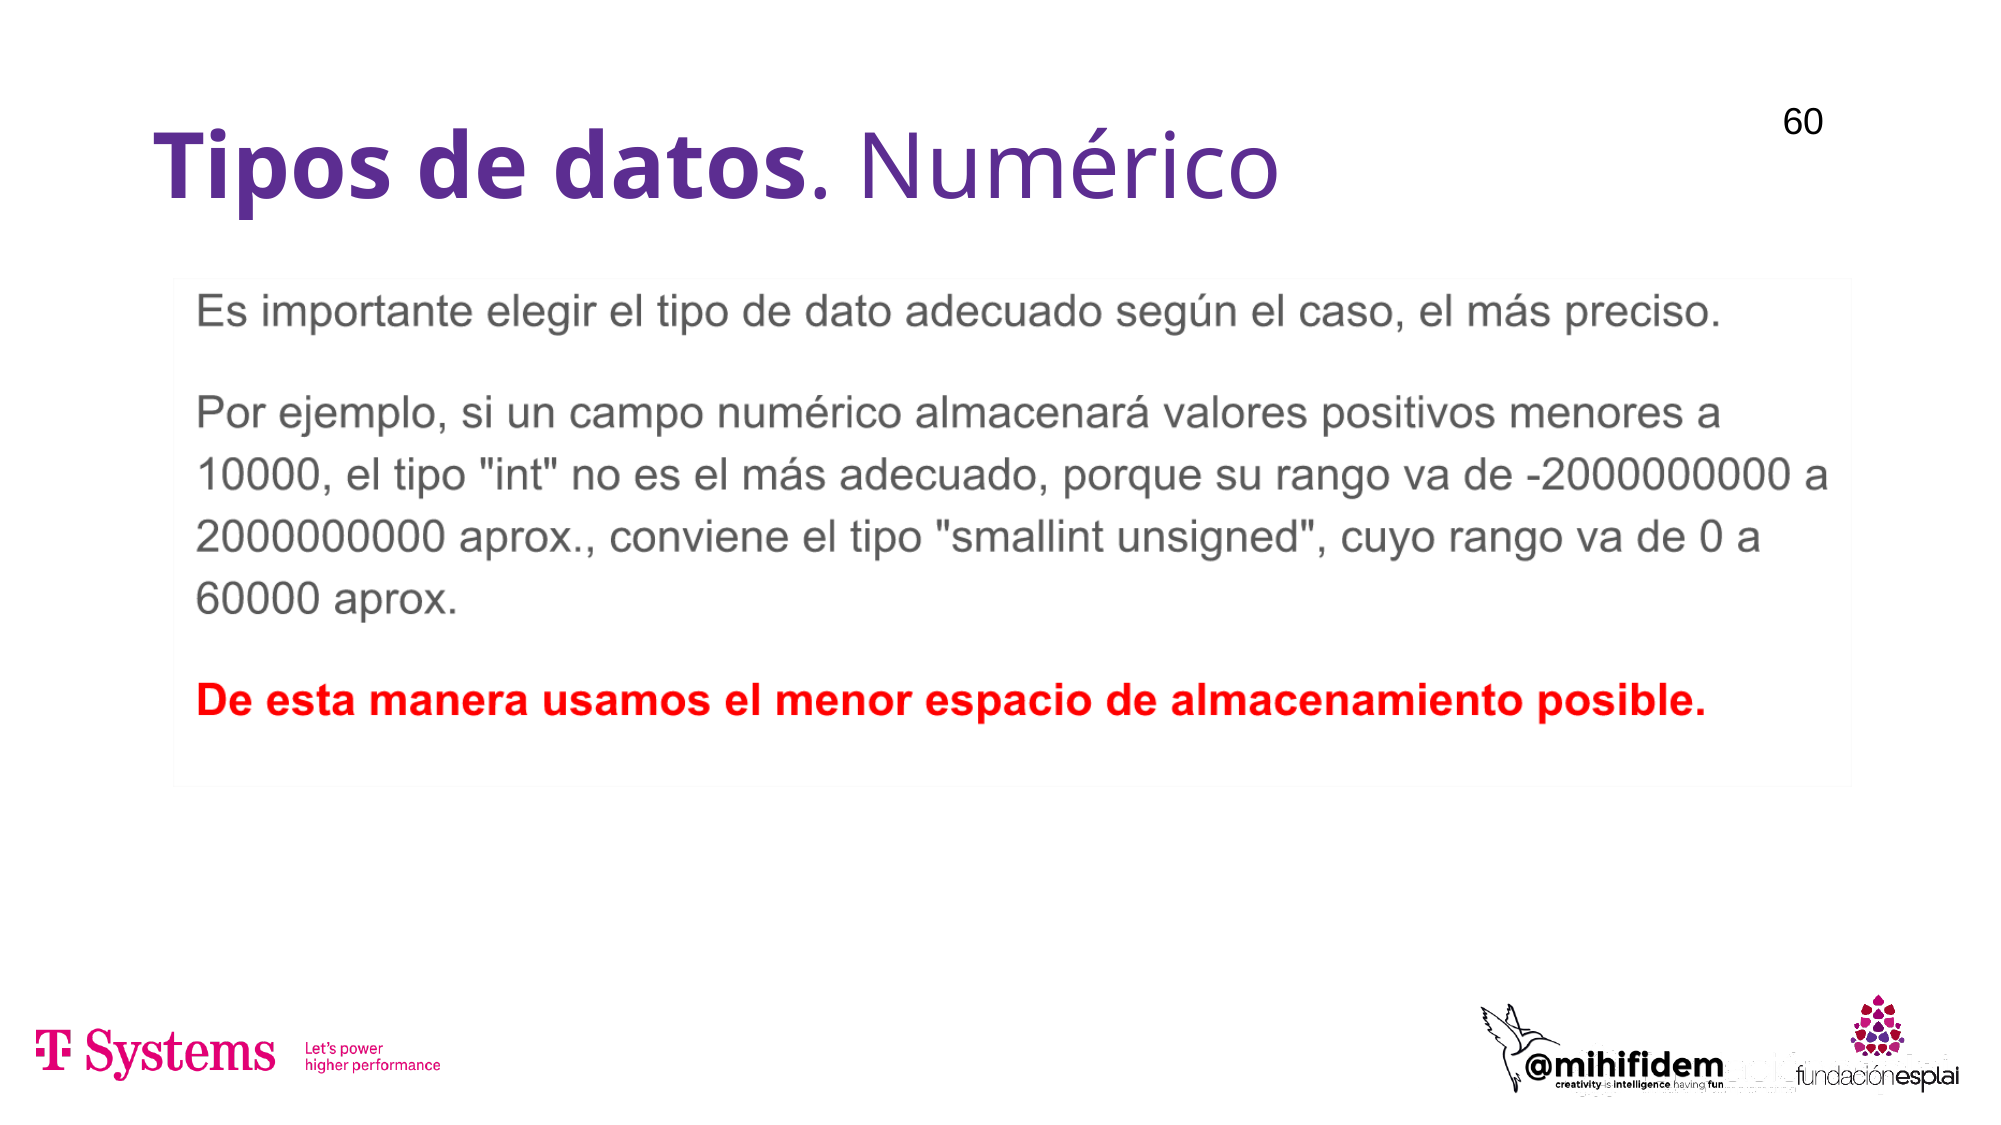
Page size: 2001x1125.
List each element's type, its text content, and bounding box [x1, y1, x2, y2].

picture [36, 1027, 440, 1081]
text_box Tipos de datos. Numérico [137, 59, 1863, 278]
picture [172, 278, 1852, 788]
picture [1472, 986, 1965, 1103]
text_box 60 [1767, 89, 1863, 150]
